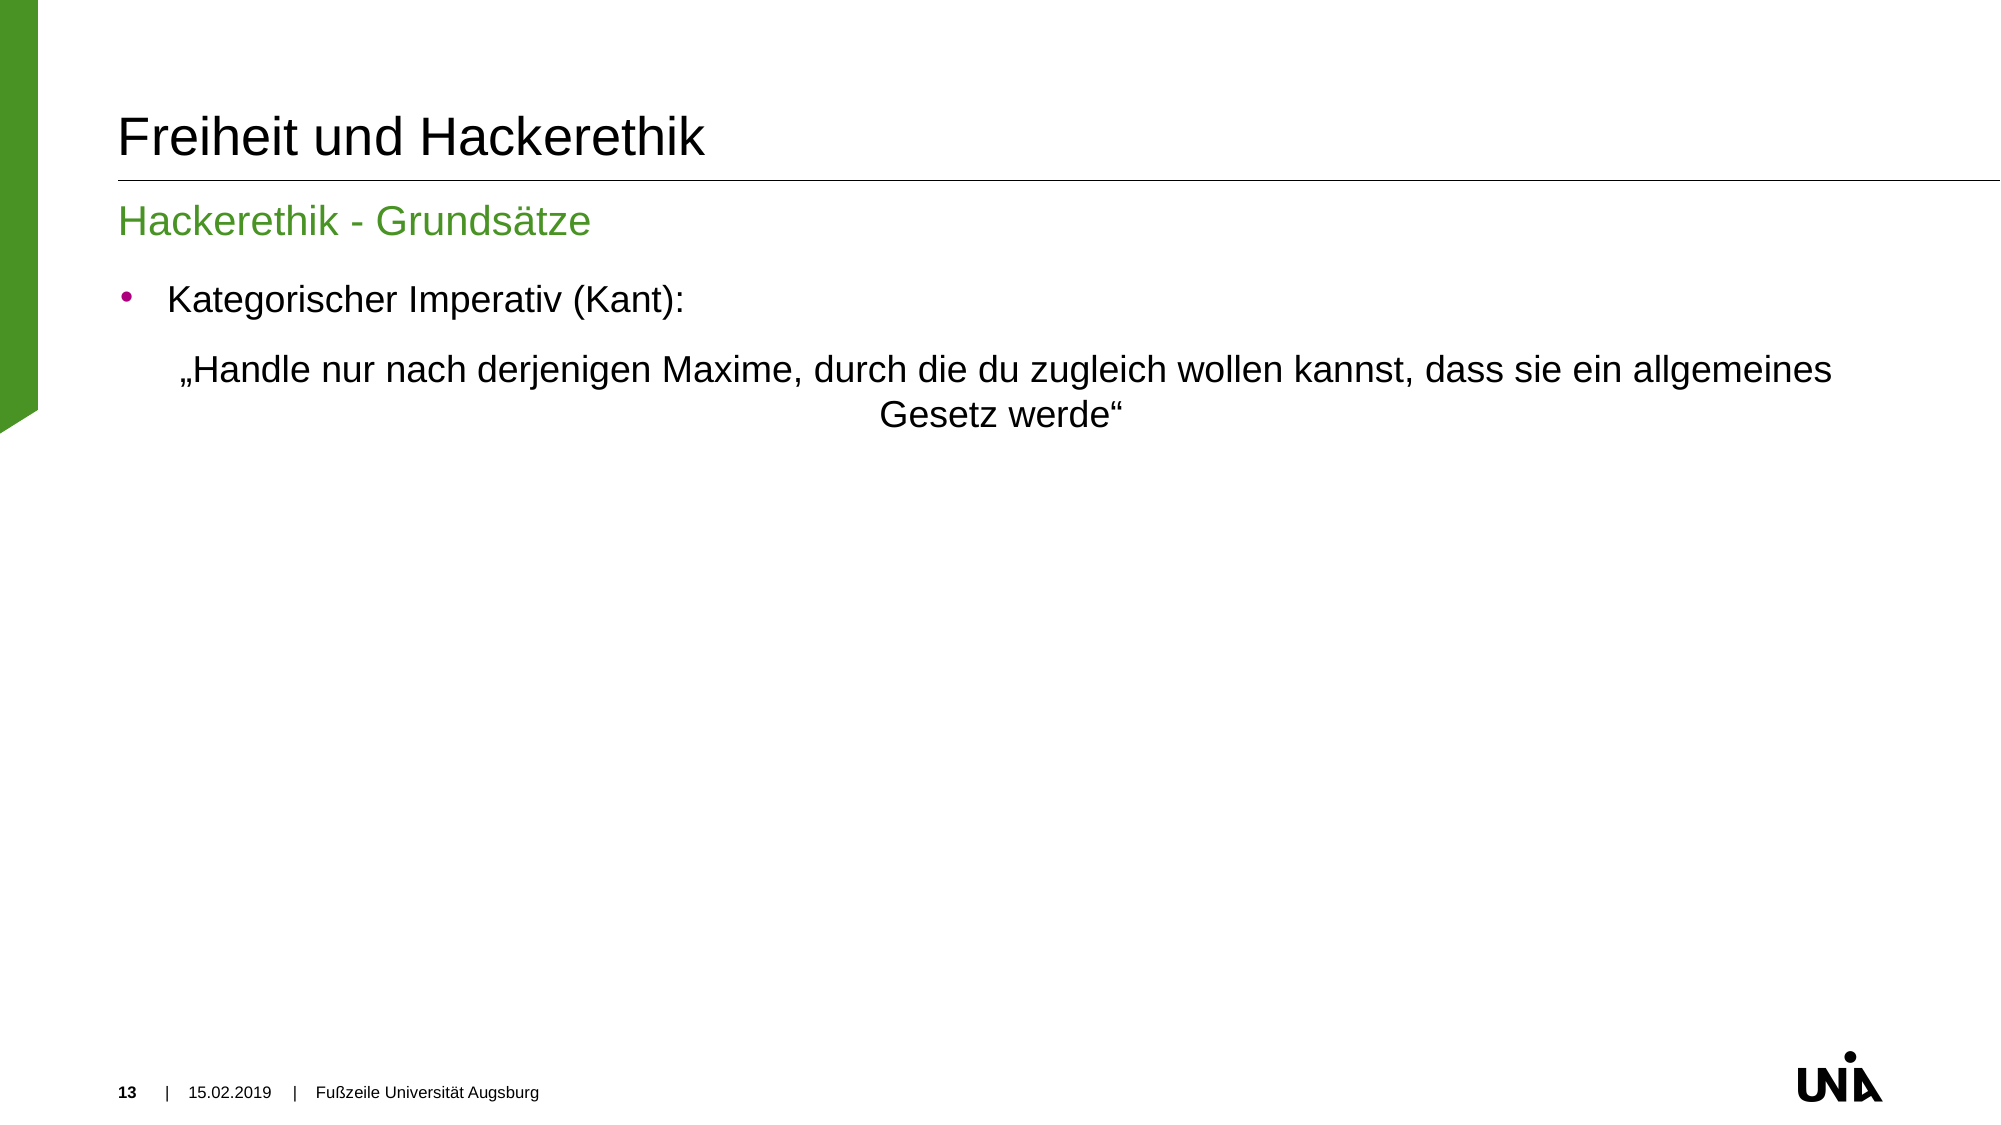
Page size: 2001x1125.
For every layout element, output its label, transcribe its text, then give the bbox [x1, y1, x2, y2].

slide_number 13 [118, 1066, 171, 1102]
title Freiheit und Hackerethik [117, 0, 1882, 167]
subtitle Hackerethik - Grundsätze [117, 193, 1882, 254]
footer | Fußzeile Universität Augsburg [292, 1066, 1490, 1102]
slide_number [171, 1066, 292, 1102]
list Kategorischer Imperativ (Kant): „Handle nur nach derjenigen Maxime, durch die du zugleich wollen kannst, dass sie ein allgemeines Gesetz werde“ [118, 274, 1883, 1037]
picture [1798, 1051, 1883, 1102]
